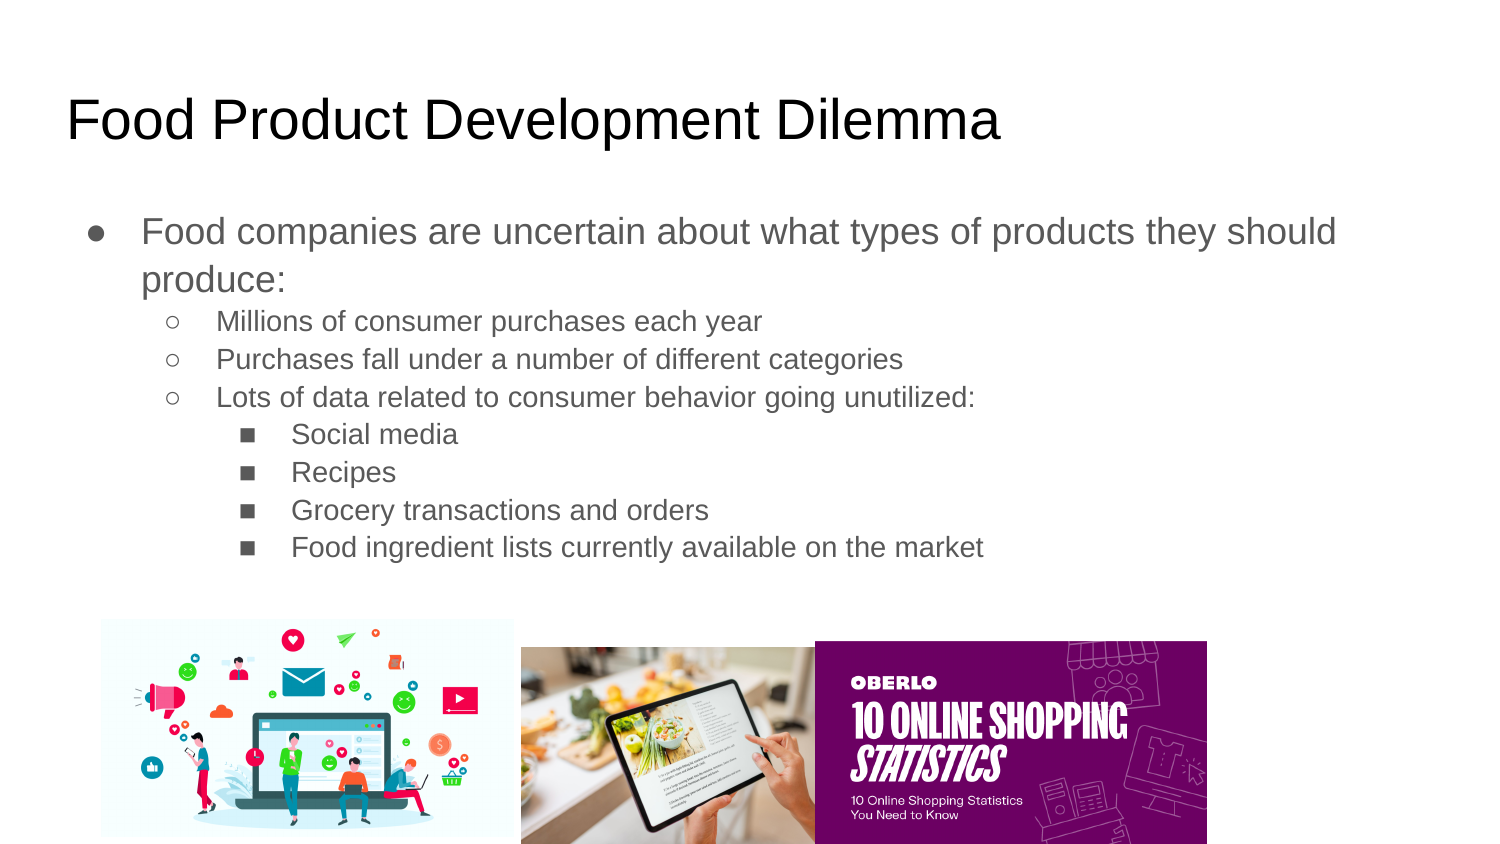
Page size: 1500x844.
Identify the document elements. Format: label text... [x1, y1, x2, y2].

list Food companies are uncertain about what types of products they should produce: Millions of consumer purchases each year Purchases fall under a number of different categories Lots of data related to consumer behavior going unutilized: Social media Recipes Grocery transactions and orders Food ingredient lists currently available on the market [51, 189, 1449, 750]
picture [100, 619, 515, 837]
title Food Product Development Dilemma [51, 72, 1449, 167]
picture [521, 640, 1208, 844]
